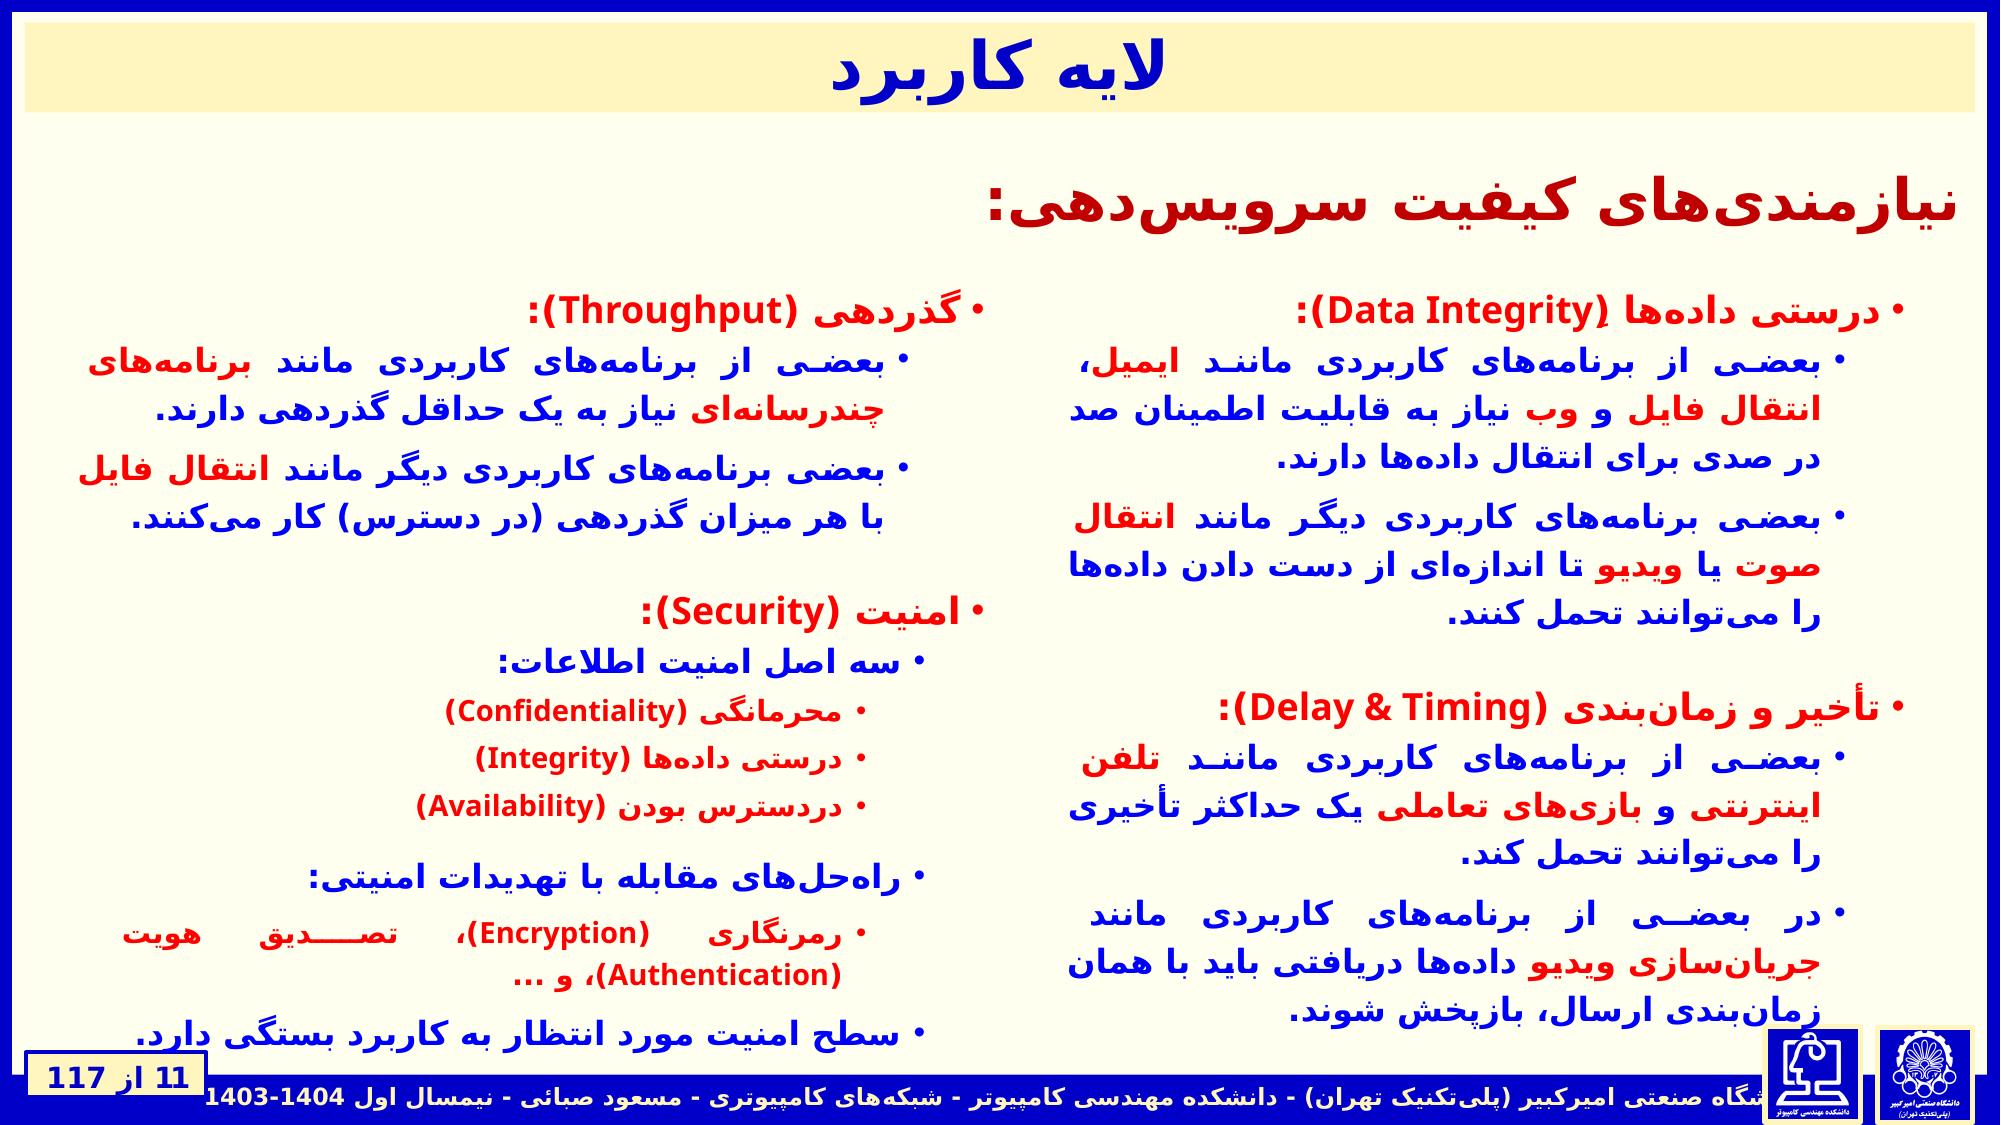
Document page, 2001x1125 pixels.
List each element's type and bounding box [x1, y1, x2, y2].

text_box [0, 0, 2000, 1125]
